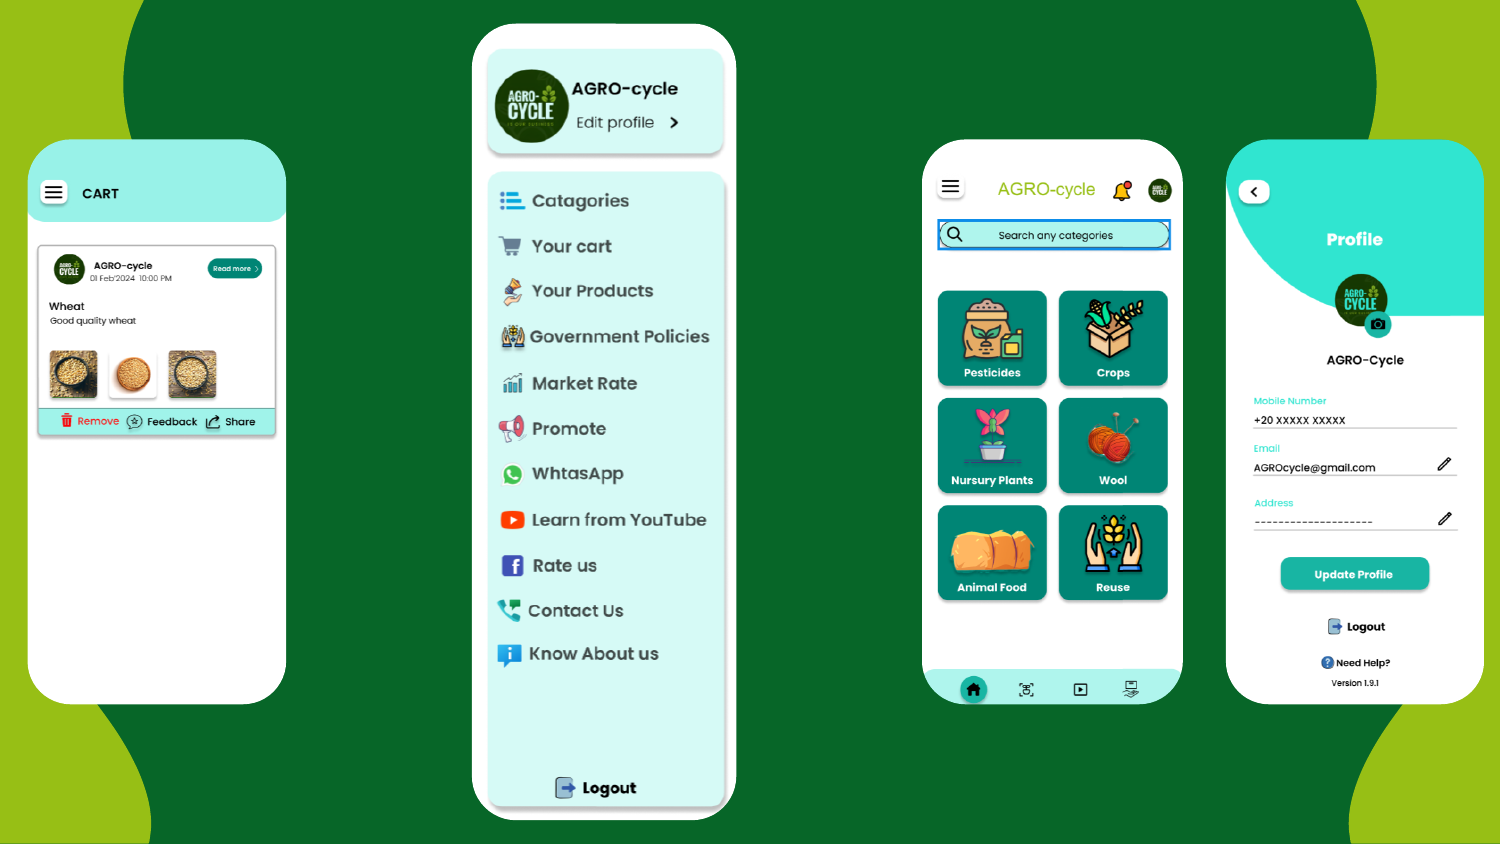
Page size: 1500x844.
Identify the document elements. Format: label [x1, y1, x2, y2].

picture [471, 23, 737, 821]
picture [1225, 139, 1485, 705]
picture [27, 139, 287, 705]
picture [921, 139, 1184, 705]
